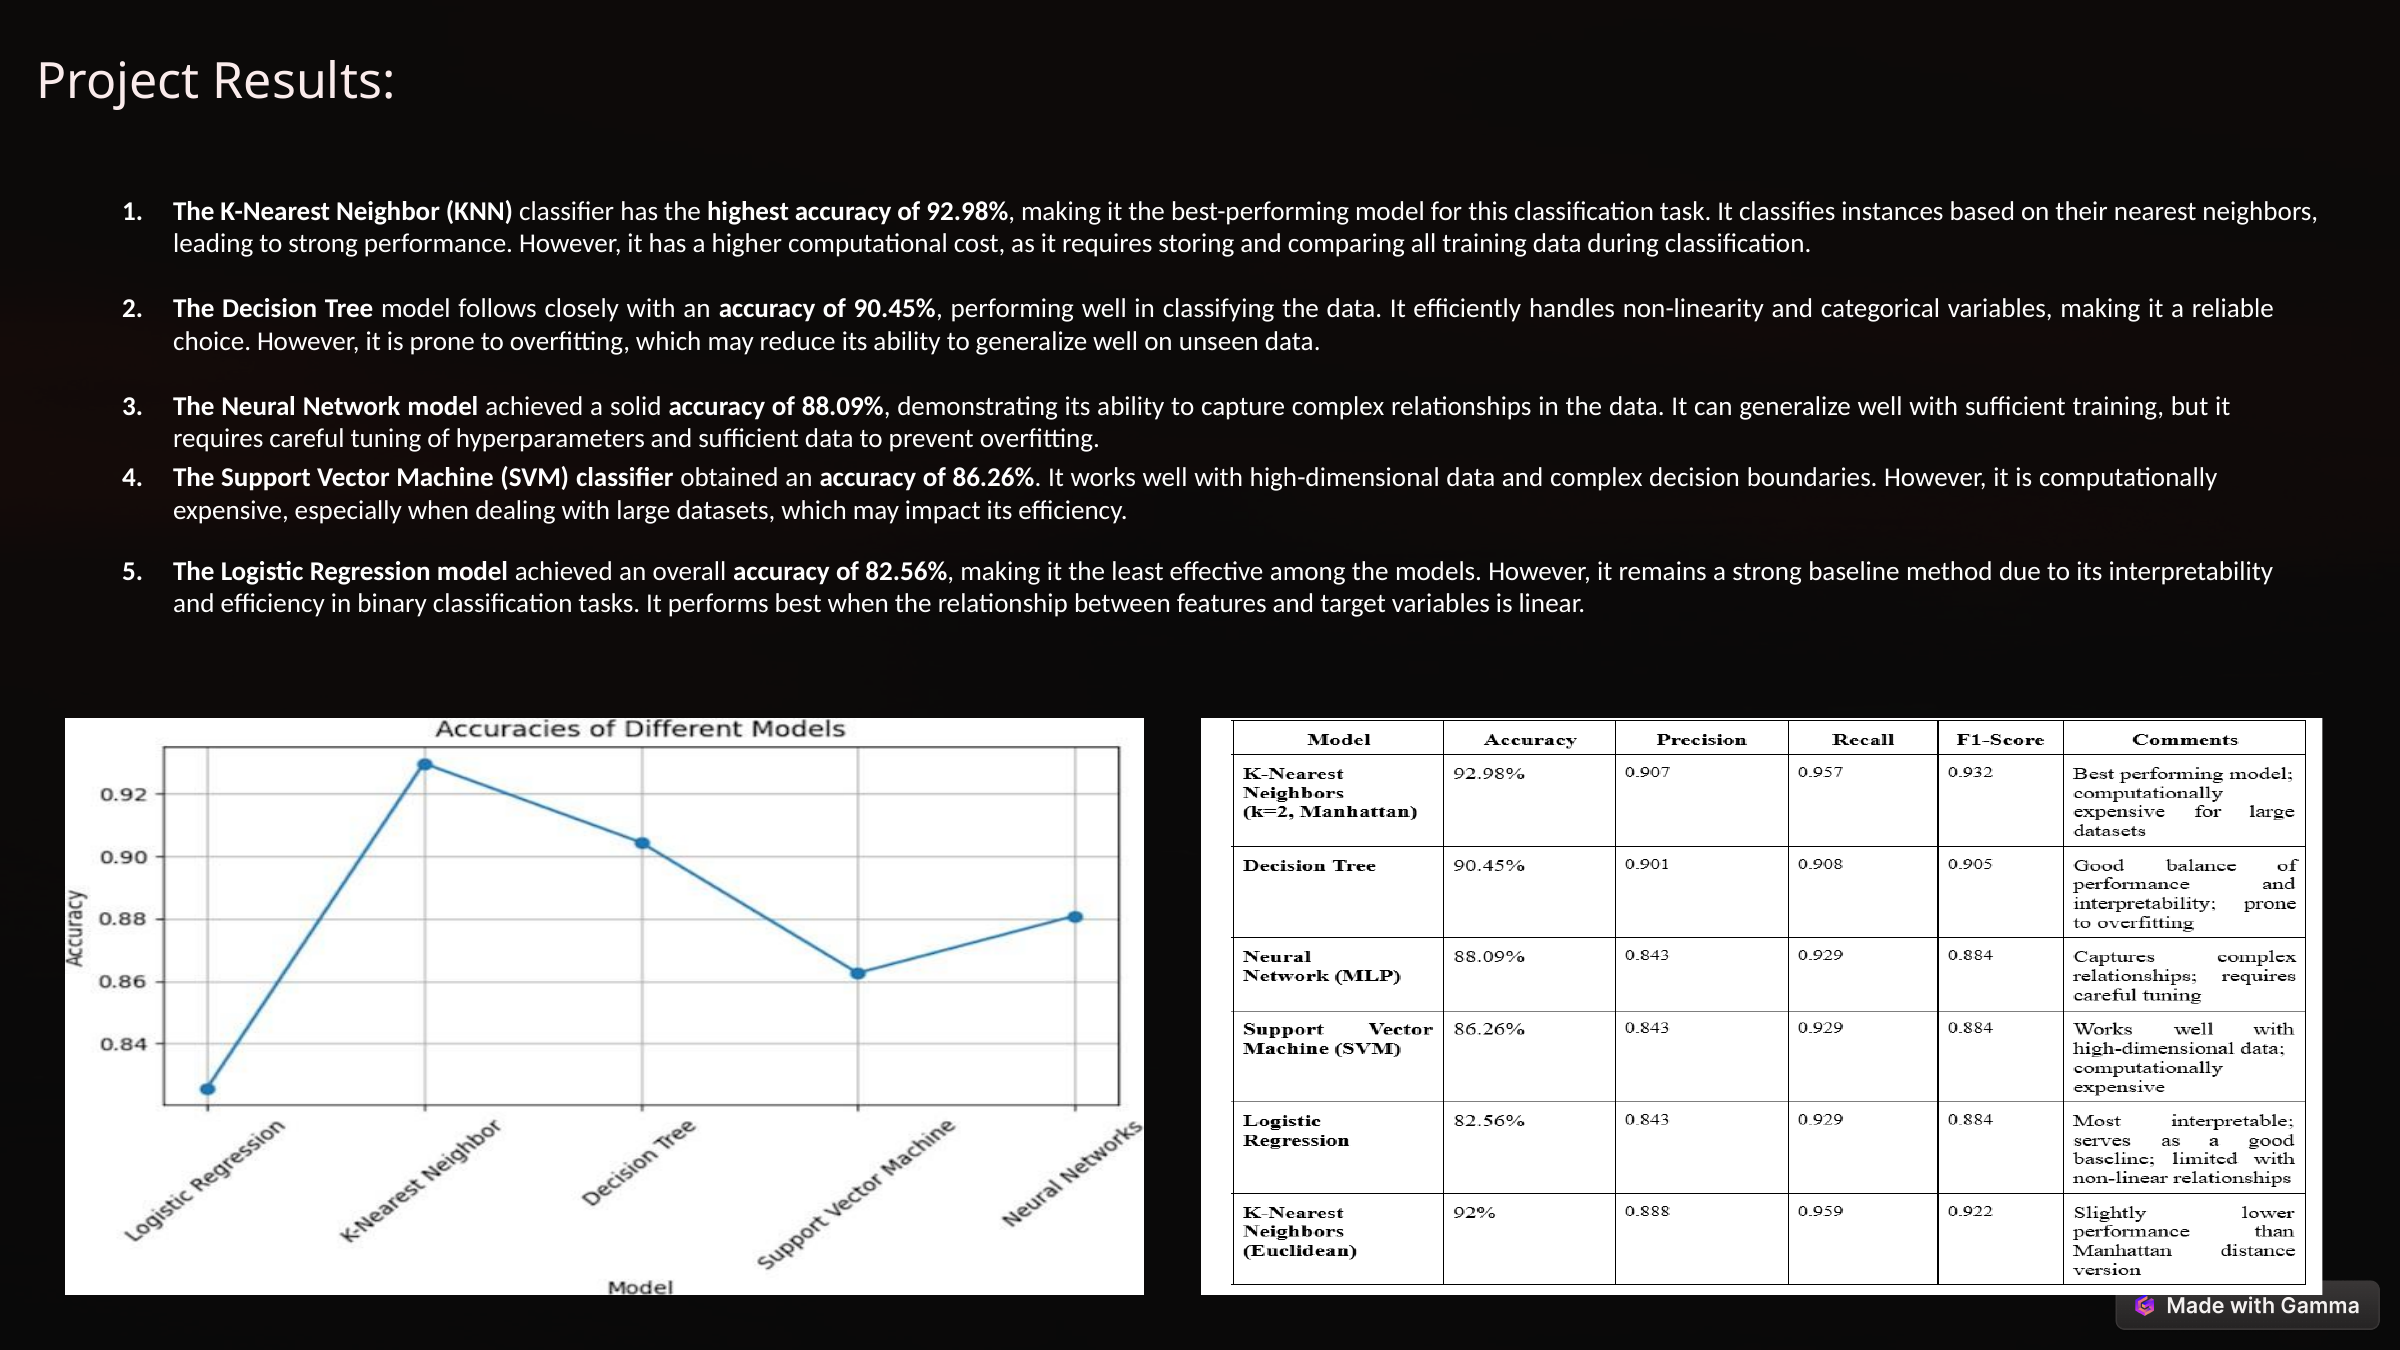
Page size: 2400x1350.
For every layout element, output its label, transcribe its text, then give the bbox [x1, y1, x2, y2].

text_box Project Results: [21, 33, 2263, 124]
picture [64, 718, 1144, 1295]
picture [1200, 718, 2389, 1339]
text_box The K-Nearest Neighbor (KNN) classifier has the highest accuracy of 92.98%, making it the best-performing model for this classification task. It classifies instances based on their nearest neighbors, leading to strong performance. However, it has a higher computational cost, as it requires storing and comparing all training data during classification. The Decision Tree model follows closely with an accuracy of 90.45%, performing well in classifying the data. It efficiently handles non-linearity and categorical variables, making it a reliable choice. However, it is prone to overfitting, which may reduce its ability to generalize well on unseen data. The Neural Network model achieved a solid accuracy of 88.09%, demonstrating its ability to capture complex relationships in the data. It can generalize well with sufficient training, but it requires careful tuning of hyperparameters and sufficient data to prevent overfitting. The Support Vector Machine (SVM) classifier obtained an accuracy of 86.26%. It works well with high-dimensional data and complex decision boundaries. However, it is computationally expensive, especially when dealing with large datasets, which may impact its efficiency. The Logistic Regression model achieved an overall accuracy of 82.56%, making it the least effective among the models. However, it remains a strong baseline method due to its interpretability and efficiency in binary classification tasks. It performs best when the relationship between features and target variables is linear. [83, 178, 2334, 666]
